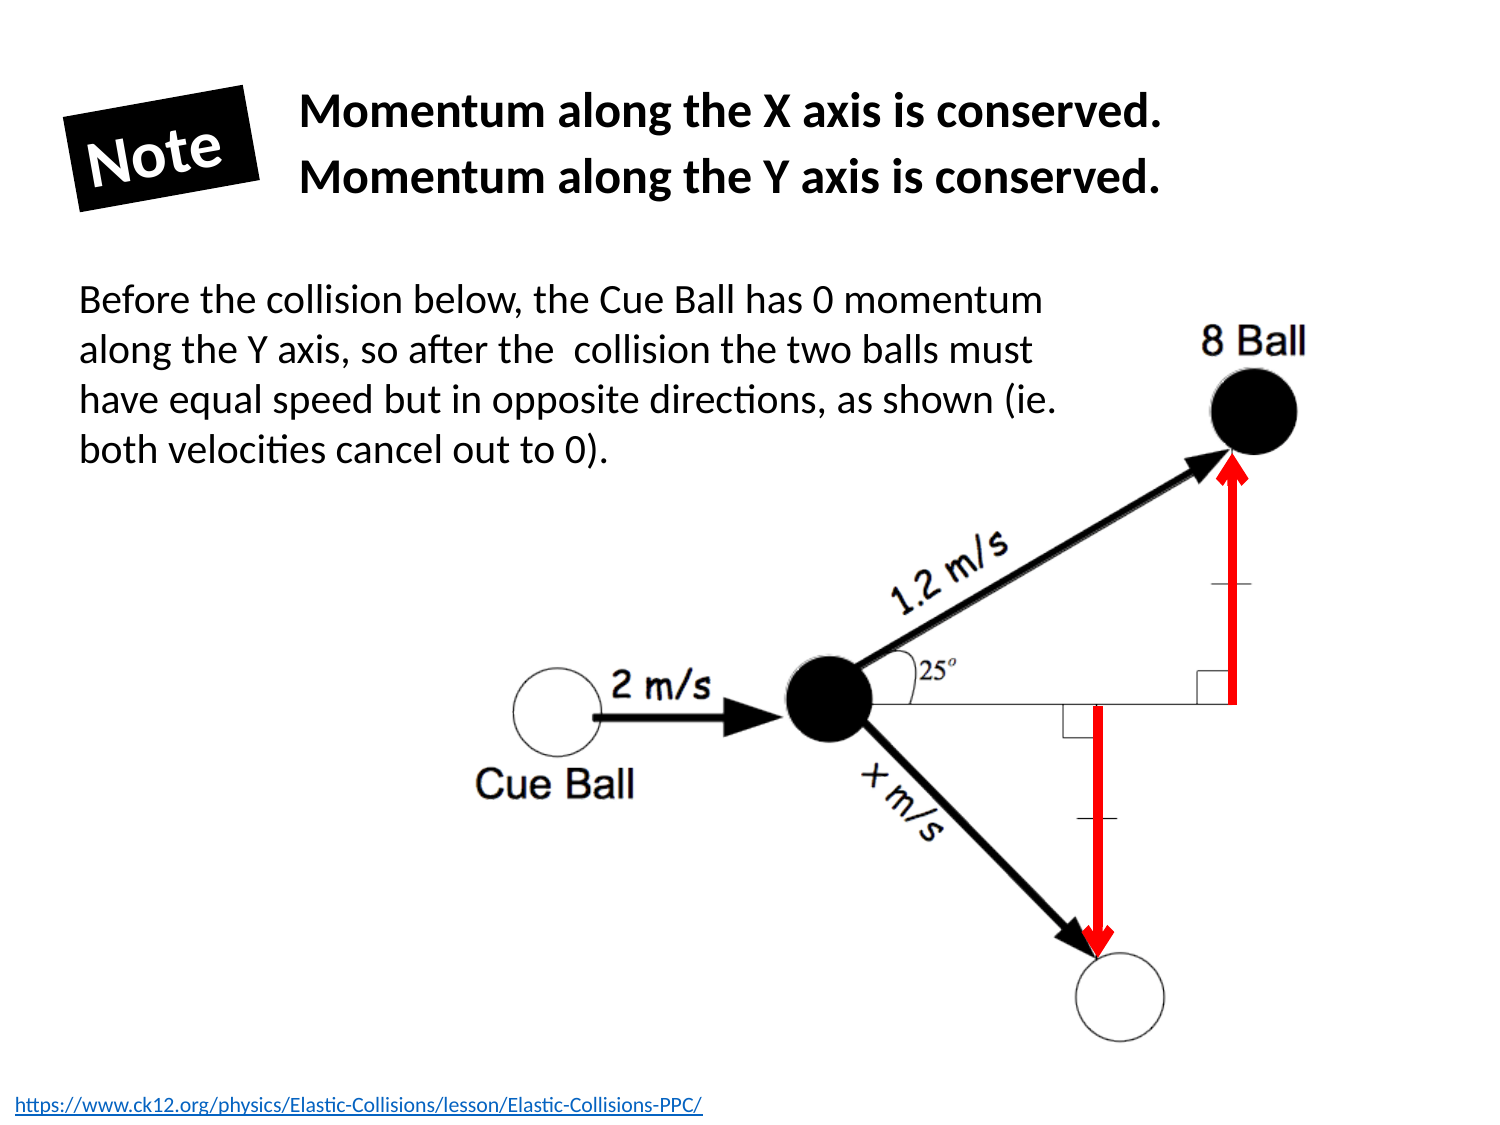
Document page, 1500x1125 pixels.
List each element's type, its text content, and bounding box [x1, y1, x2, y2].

text_box Note [62, 84, 260, 213]
text_box https://www.ck12.org/physics/Elastic-Collisions/lesson/Elastic-Collisions-PPC/ [0, 1083, 750, 1125]
text_box Momentum along the X axis is conserved. [283, 70, 1194, 136]
picture [458, 291, 1329, 1077]
text_box Before the collision below, the Cue Ball has 0 momentum along the Y axis, so after the collision the two balls must have equal speed but in opposite directions, as shown (ie. both velocities cancel out to 0). [63, 264, 1074, 480]
text_box Momentum along the Y axis is conserved. [283, 136, 1194, 212]
